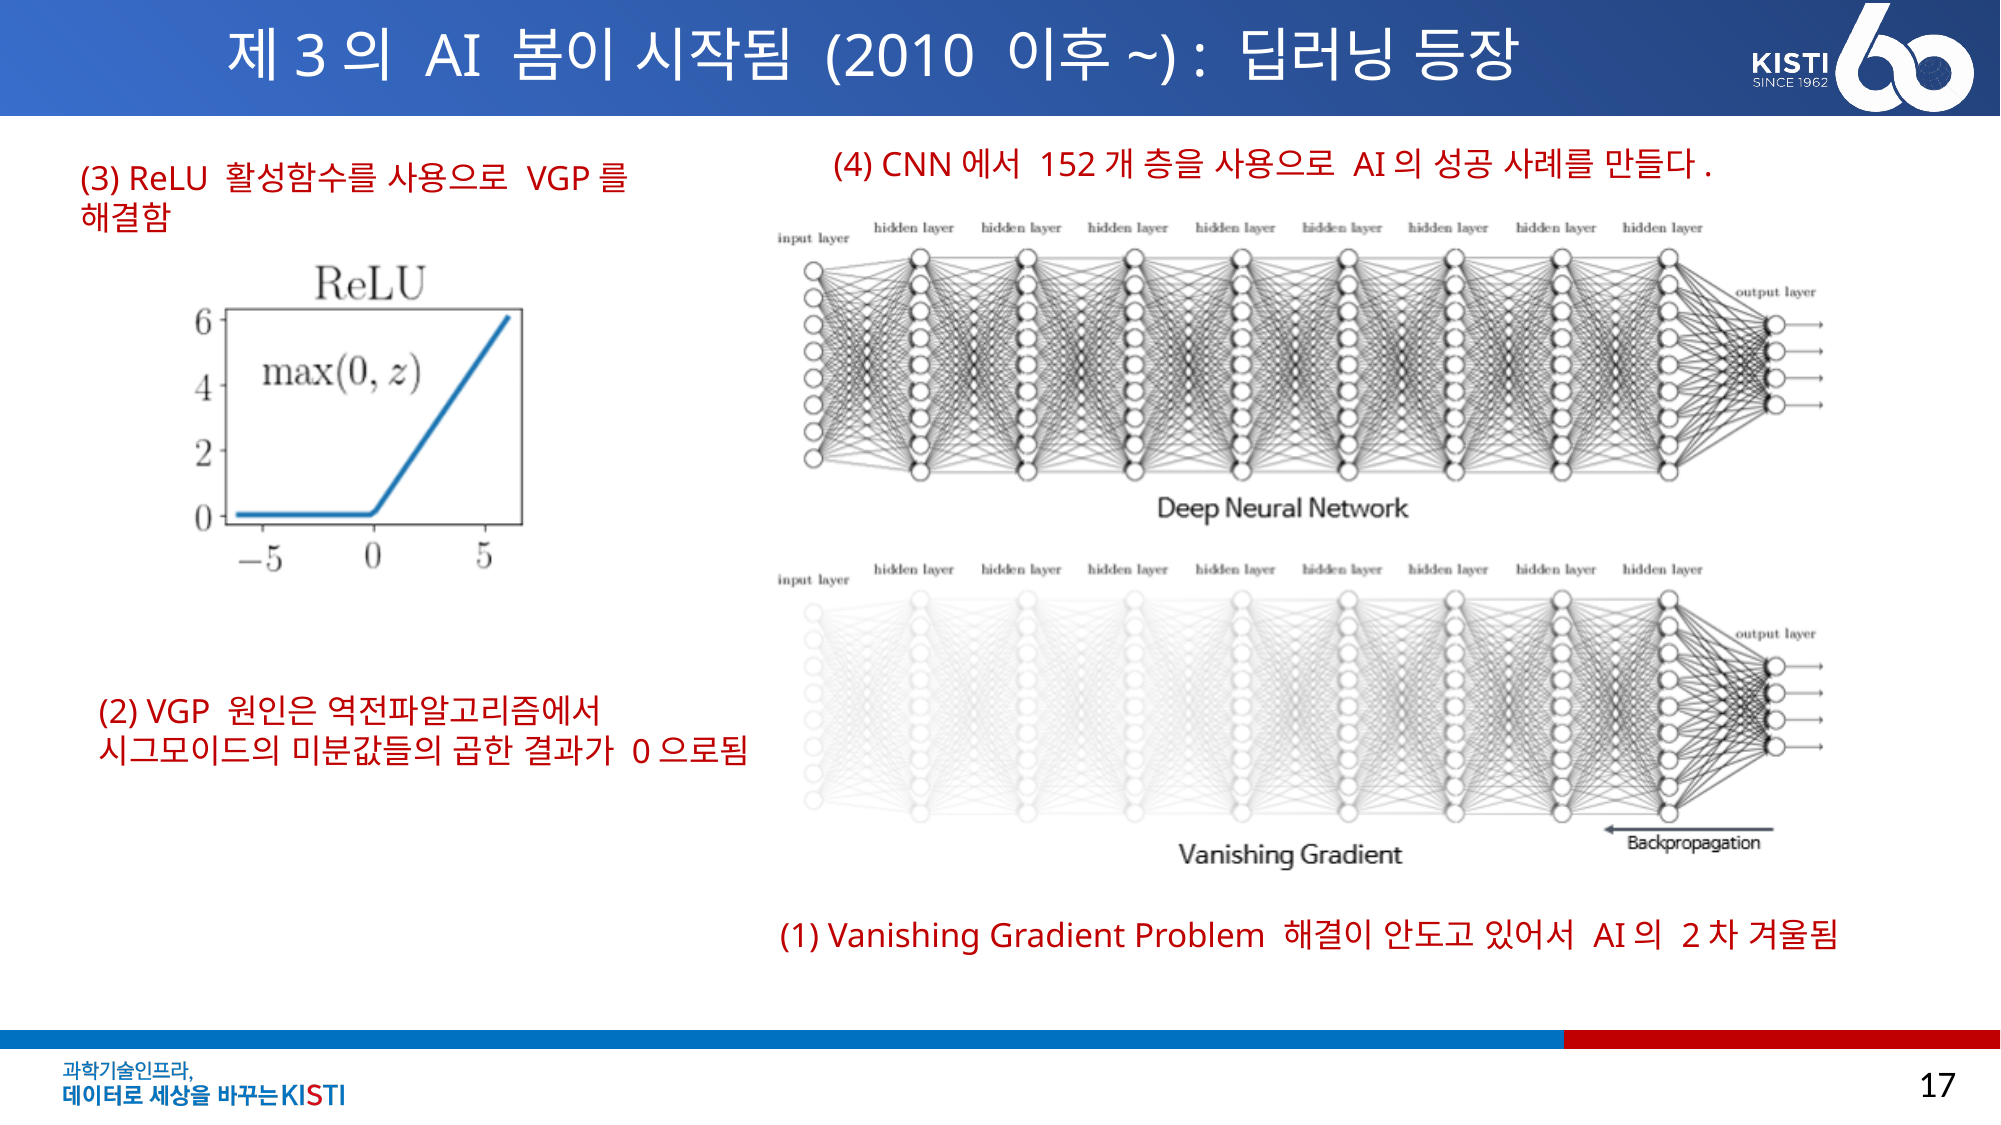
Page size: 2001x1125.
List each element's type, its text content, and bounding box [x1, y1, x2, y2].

title 제3의 AI 봄이 시작됨 (2010 이후~) : 딥러닝 등장 [53, 1, 1728, 114]
picture [1753, 3, 1974, 112]
slide_number 17 [1594, 1053, 1971, 1113]
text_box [65, 135, 1899, 963]
picture [63, 1061, 344, 1106]
